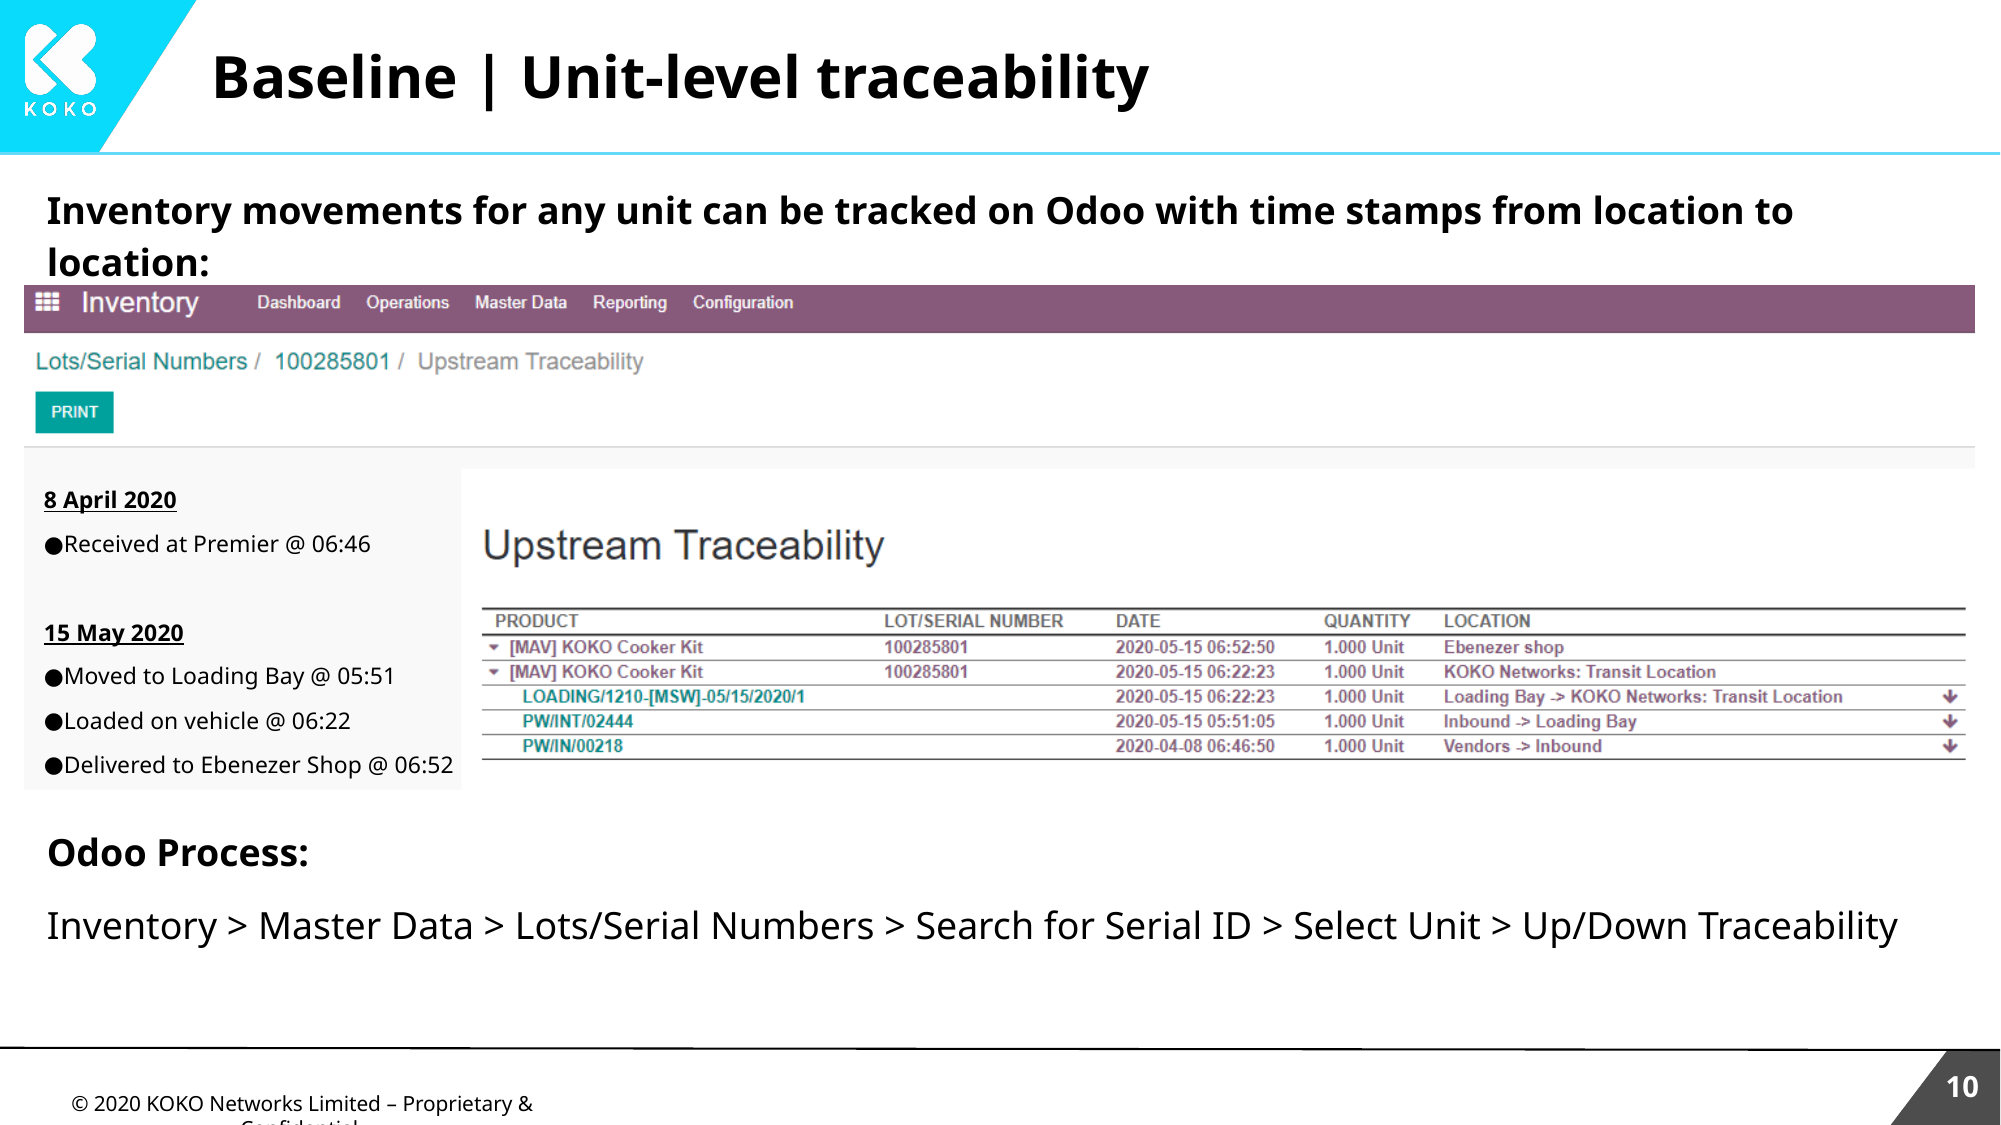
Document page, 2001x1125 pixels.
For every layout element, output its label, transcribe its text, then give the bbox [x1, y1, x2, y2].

picture [24, 284, 1976, 791]
picture [1891, 1051, 1971, 1125]
picture [0, 0, 197, 152]
subtitle Inventory movements for any unit can be tracked on Odoo with time stamps from location to location: [31, 173, 1965, 261]
slide_number ‹#› [1924, 1052, 2000, 1125]
subtitle Odoo Process: Inventory > Master Data > Lots/Serial Numbers > Search for Serial ID > Select Unit > Up/Down Traceability [31, 814, 1965, 1015]
title Baseline | Unit-level traceability [196, 15, 1925, 144]
